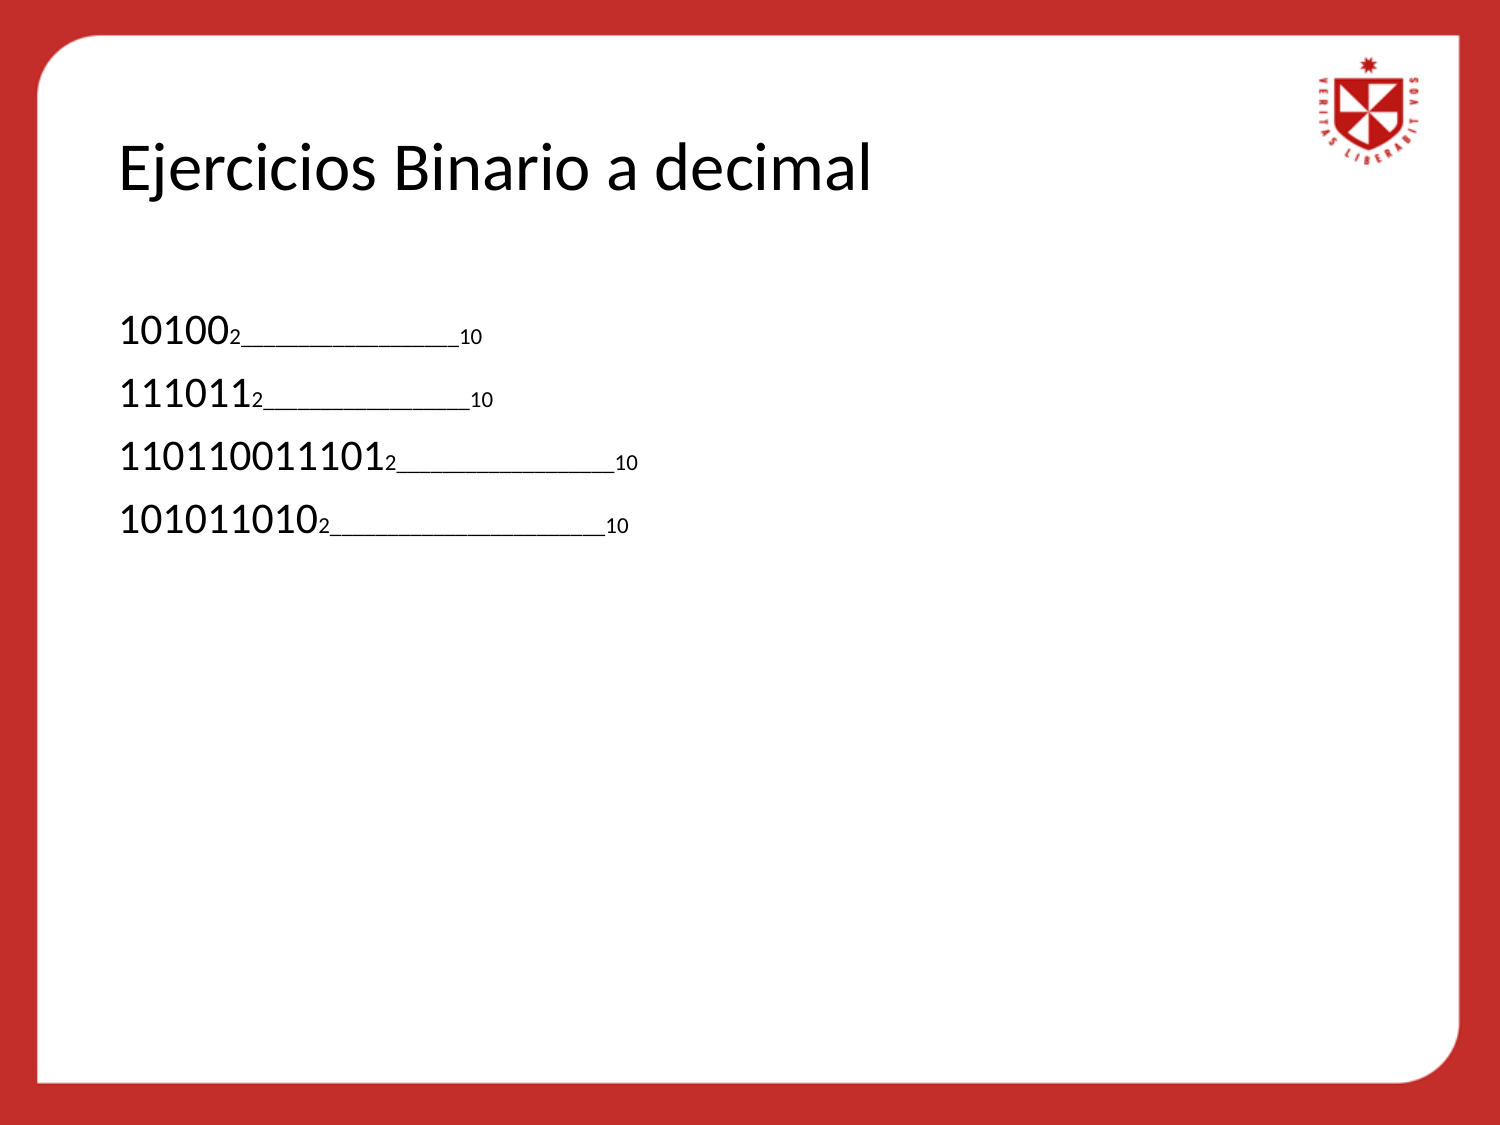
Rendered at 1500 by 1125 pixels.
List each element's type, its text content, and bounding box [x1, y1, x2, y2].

picture [0, 0, 1500, 1125]
list 101002___________________10 1110112__________________10 1101100111012___________________10 1010110102________________________10 [103, 299, 1397, 1014]
title Ejercicios Binario a decimal [103, 59, 1397, 278]
